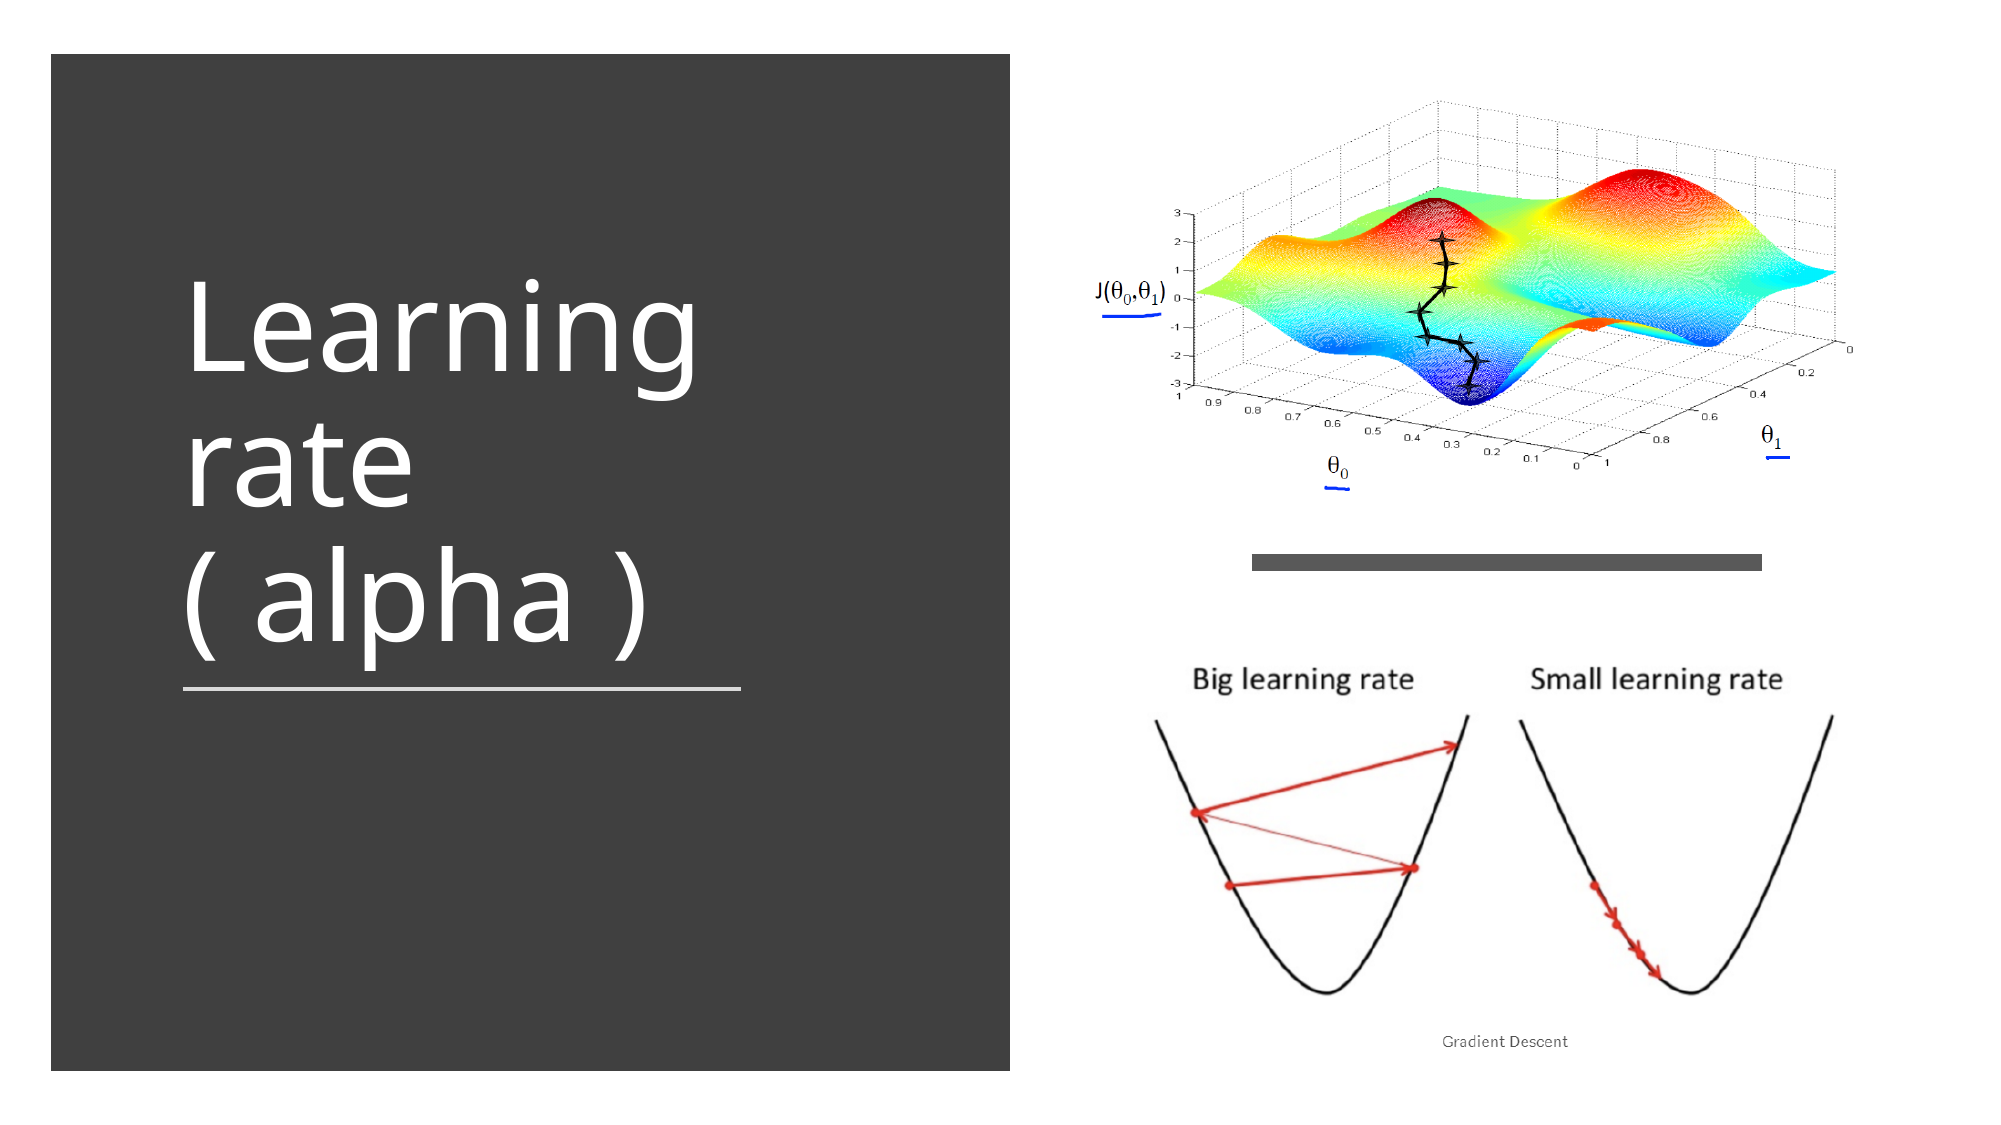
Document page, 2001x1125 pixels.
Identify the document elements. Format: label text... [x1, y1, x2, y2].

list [1086, 615, 1924, 1074]
picture [1069, 52, 1941, 510]
title Learning rate ( alpha ) [167, 172, 899, 677]
text_box [61, 64, 1001, 1061]
